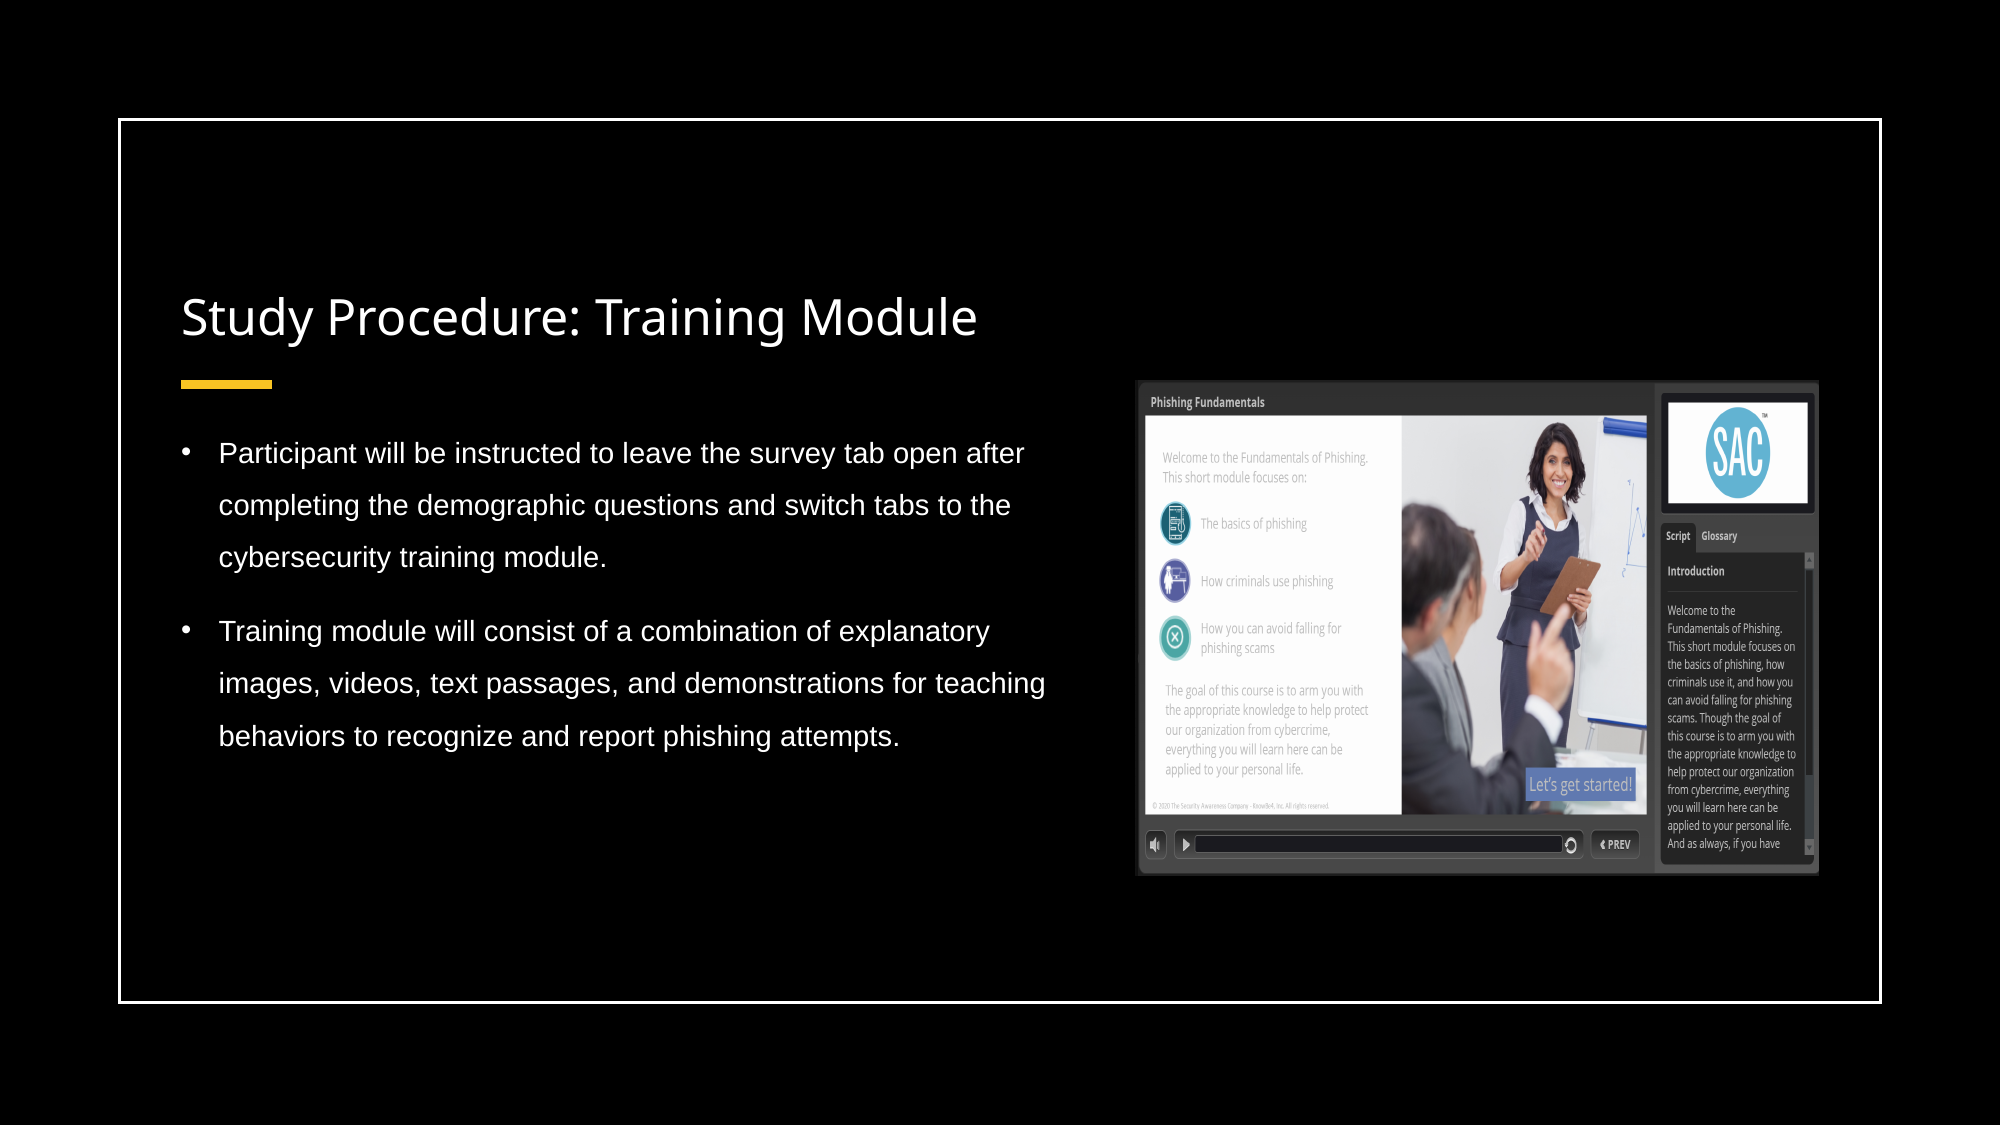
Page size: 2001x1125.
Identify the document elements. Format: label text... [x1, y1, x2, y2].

list Participant will be instructed to leave the survey tab open after completing the demographic questions and switch tabs to the cybersecurity training module. Training module will consist of a combination of explanatory images, videos, text passages, and demonstrations for teaching behaviors to recognize and report phishing attempts. [181, 416, 1102, 944]
picture [1135, 380, 1819, 876]
title Study Procedure: Training Module [181, 184, 1819, 346]
